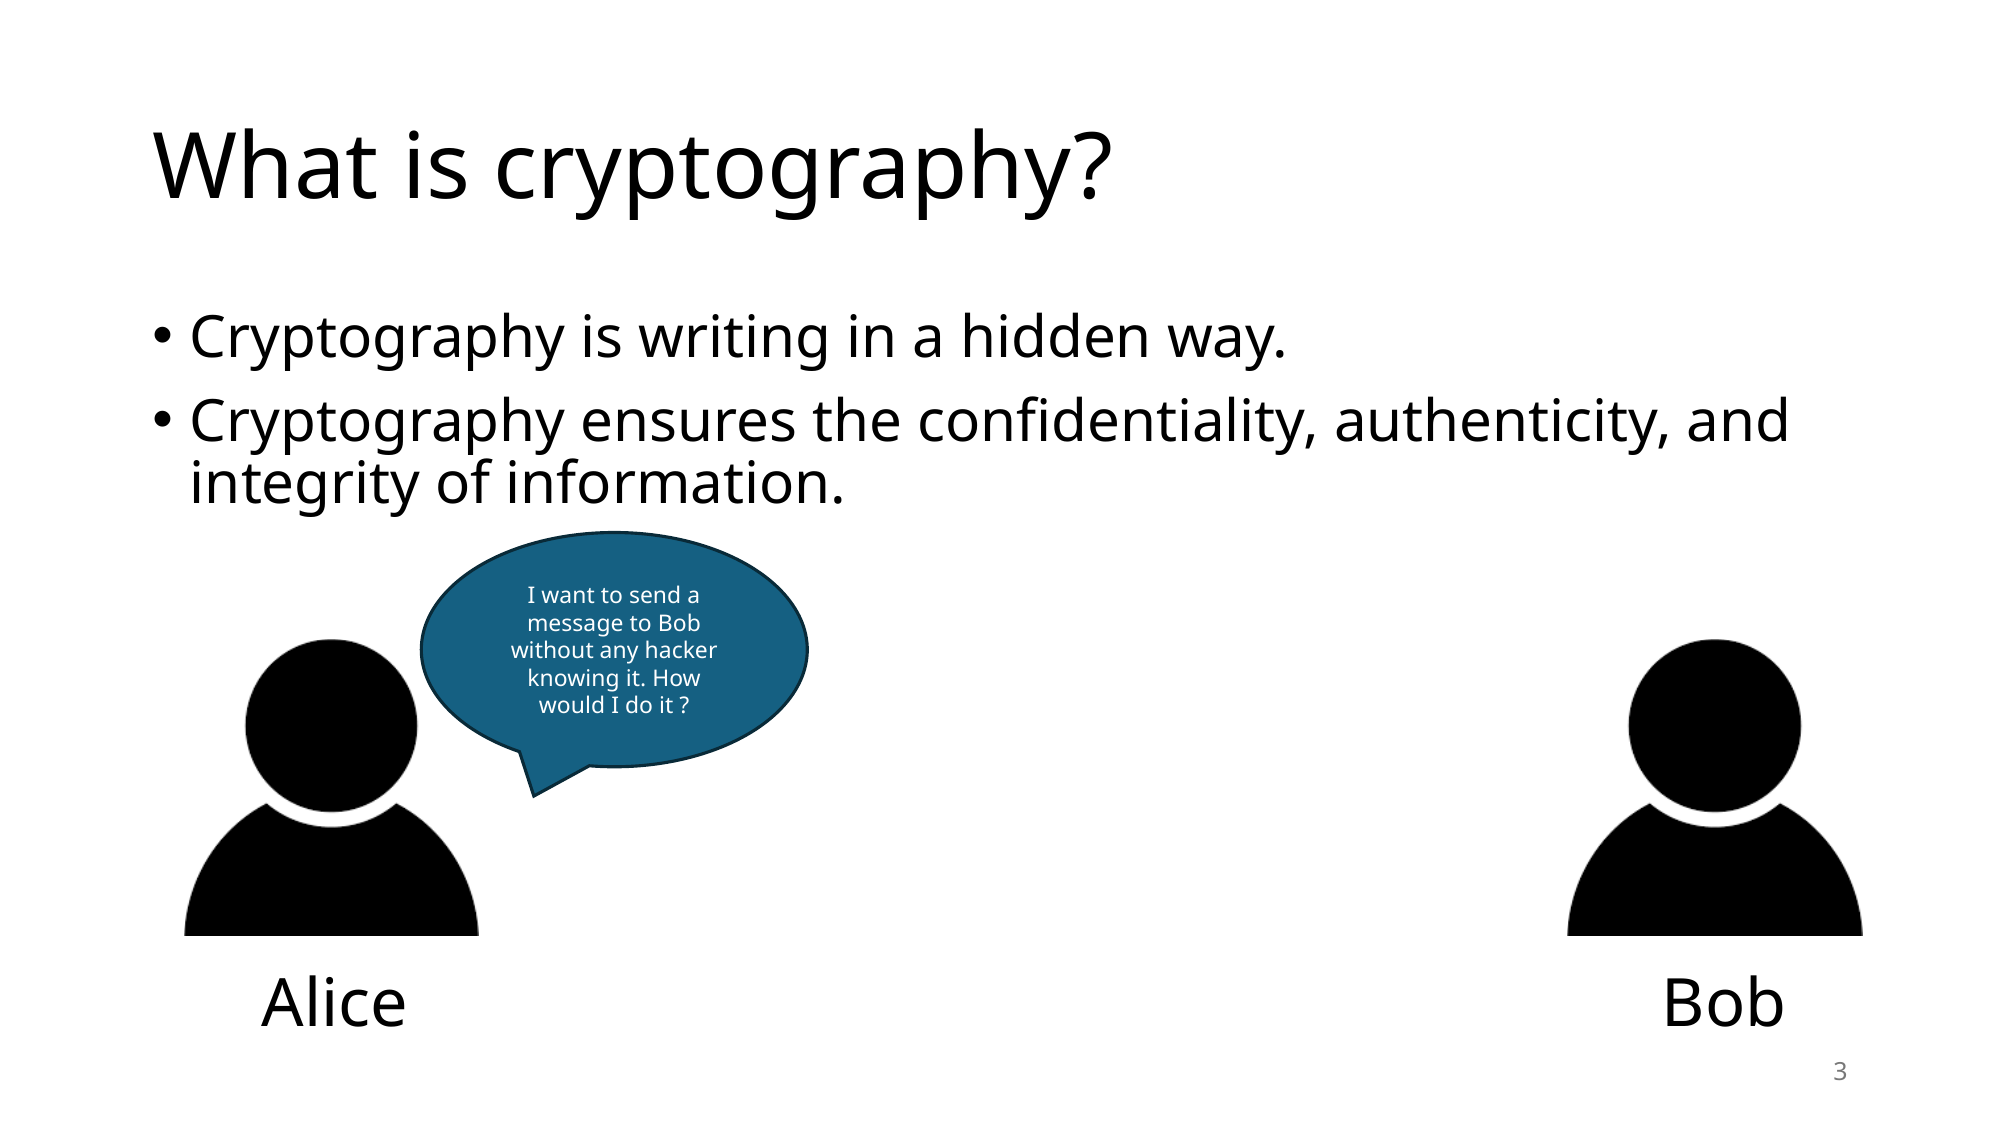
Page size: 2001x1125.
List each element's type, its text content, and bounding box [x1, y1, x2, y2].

list Cryptography is writing in a hidden way. Cryptography ensures the confidentiality, authenticity, and integrity of information. [137, 299, 1863, 1014]
picture [1567, 639, 1864, 937]
title What is cryptography? [137, 59, 1863, 278]
picture [183, 639, 480, 937]
text_box Bob [1647, 951, 1942, 1047]
text_box Alice [247, 951, 542, 1047]
slide_number 3 [1412, 1042, 1863, 1103]
text_box I want to send a message to Bob without any hacker knowing it. How would I do it ? [420, 530, 809, 799]
